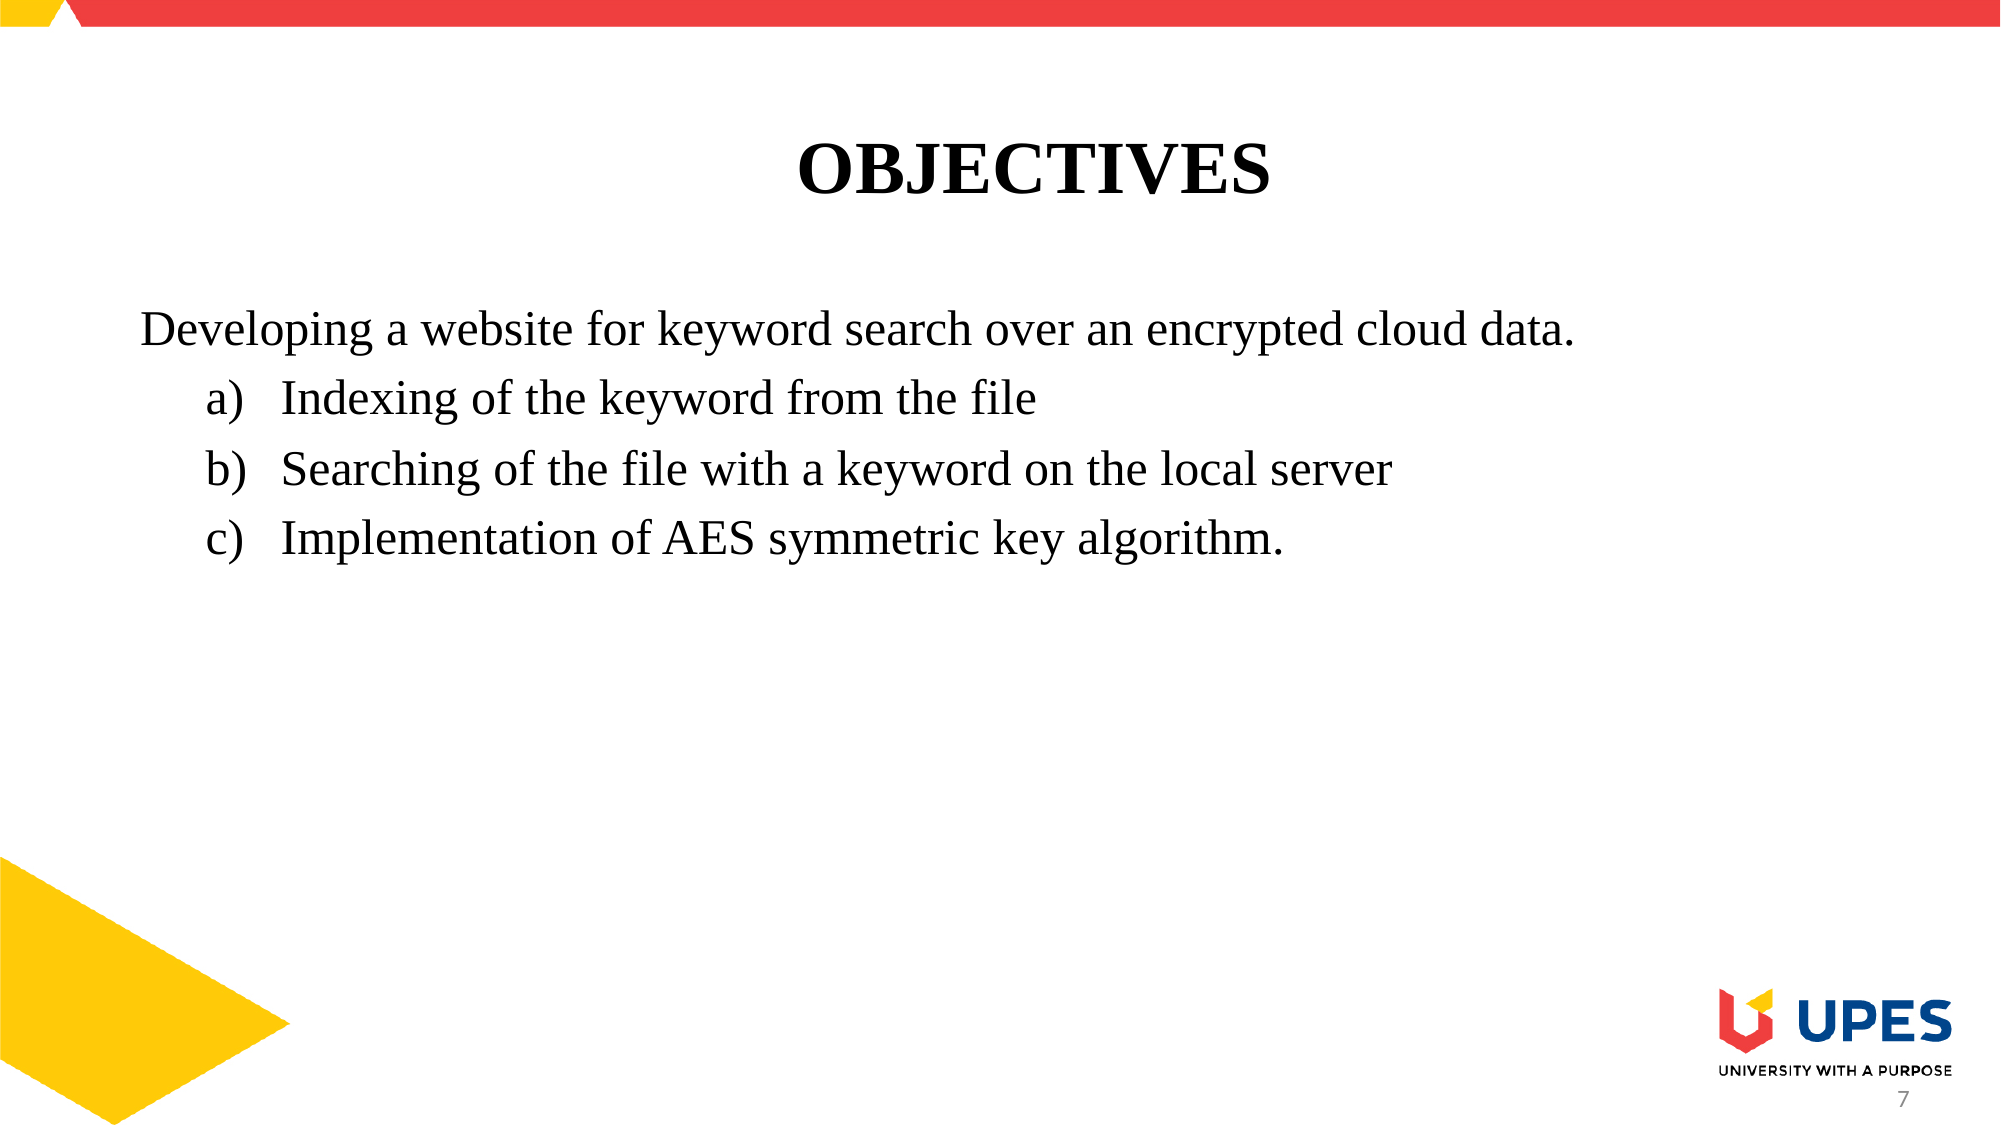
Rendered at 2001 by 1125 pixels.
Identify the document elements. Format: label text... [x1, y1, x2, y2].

title OBJECTIVES [125, 70, 1925, 258]
list Developing a website for keyword search over an encrypted cloud data. Indexing of the keyword from the file Searching of the file with a keyword on the local server Implementation of AES symmetric key algorithm. [125, 287, 1925, 1030]
picture [0, 0, 2001, 1125]
